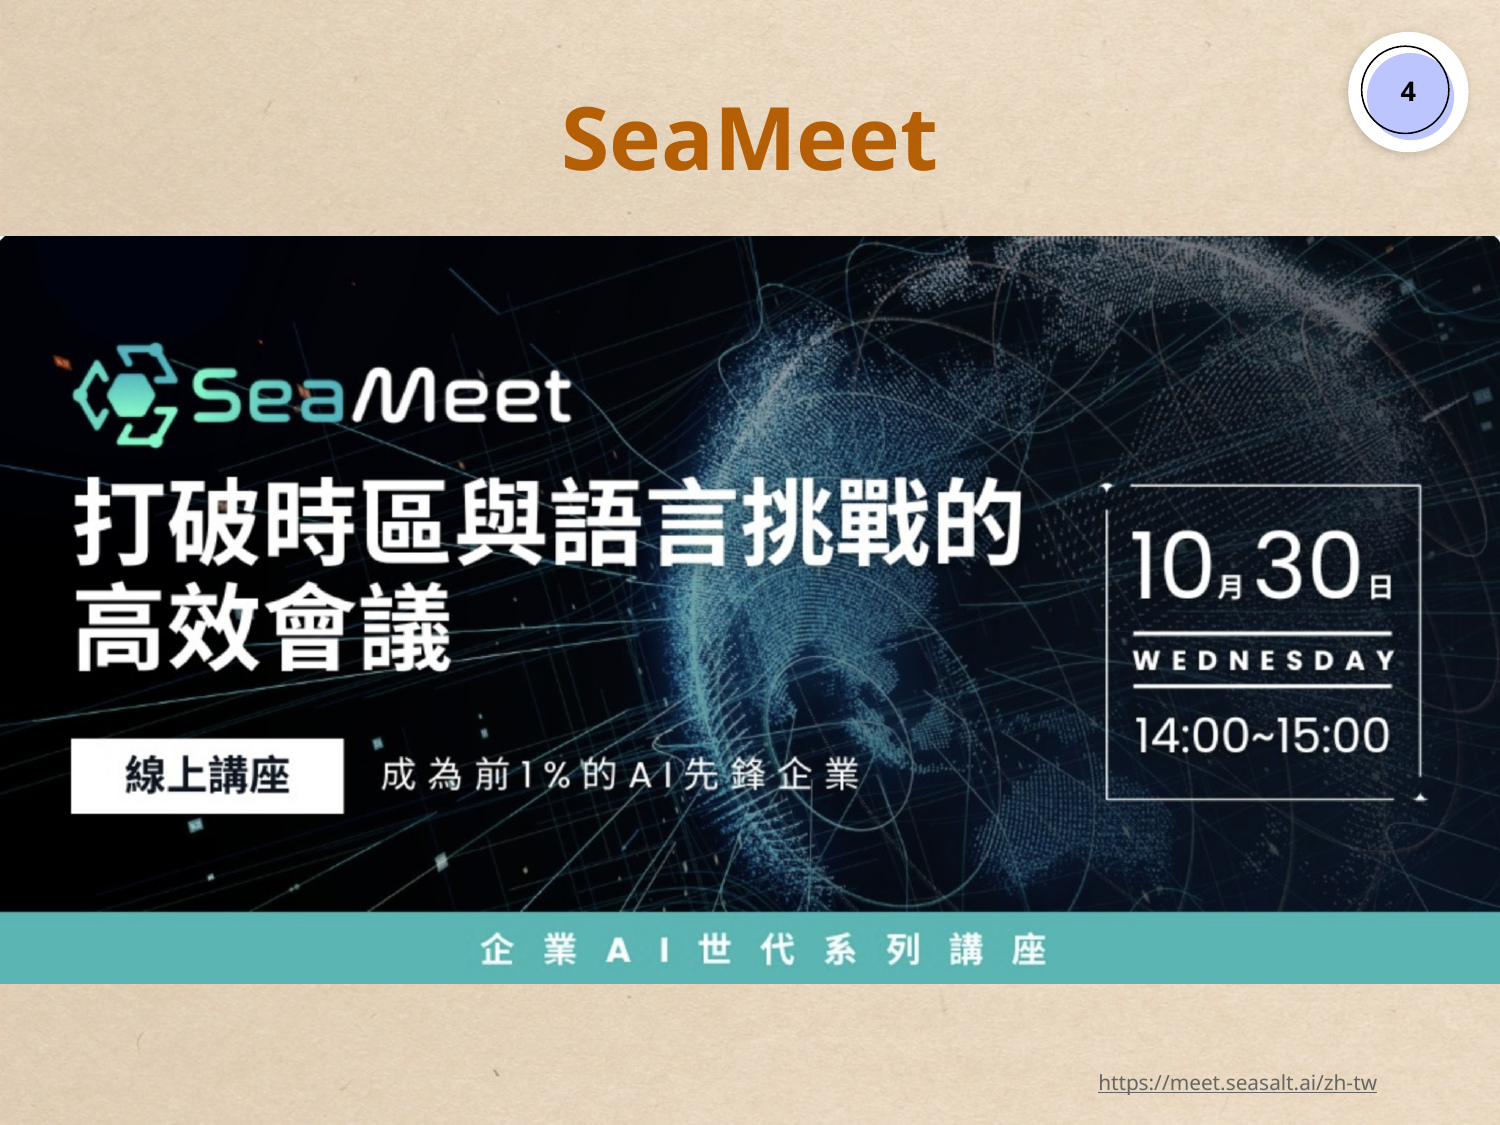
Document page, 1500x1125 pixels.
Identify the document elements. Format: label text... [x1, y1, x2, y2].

picture [0, 236, 1500, 985]
list https://meet.seasalt.ai/zh-tw [117, 1055, 1383, 1098]
title SeaMeet [117, 83, 1383, 197]
slide_number ‹#› [1363, 49, 1454, 136]
